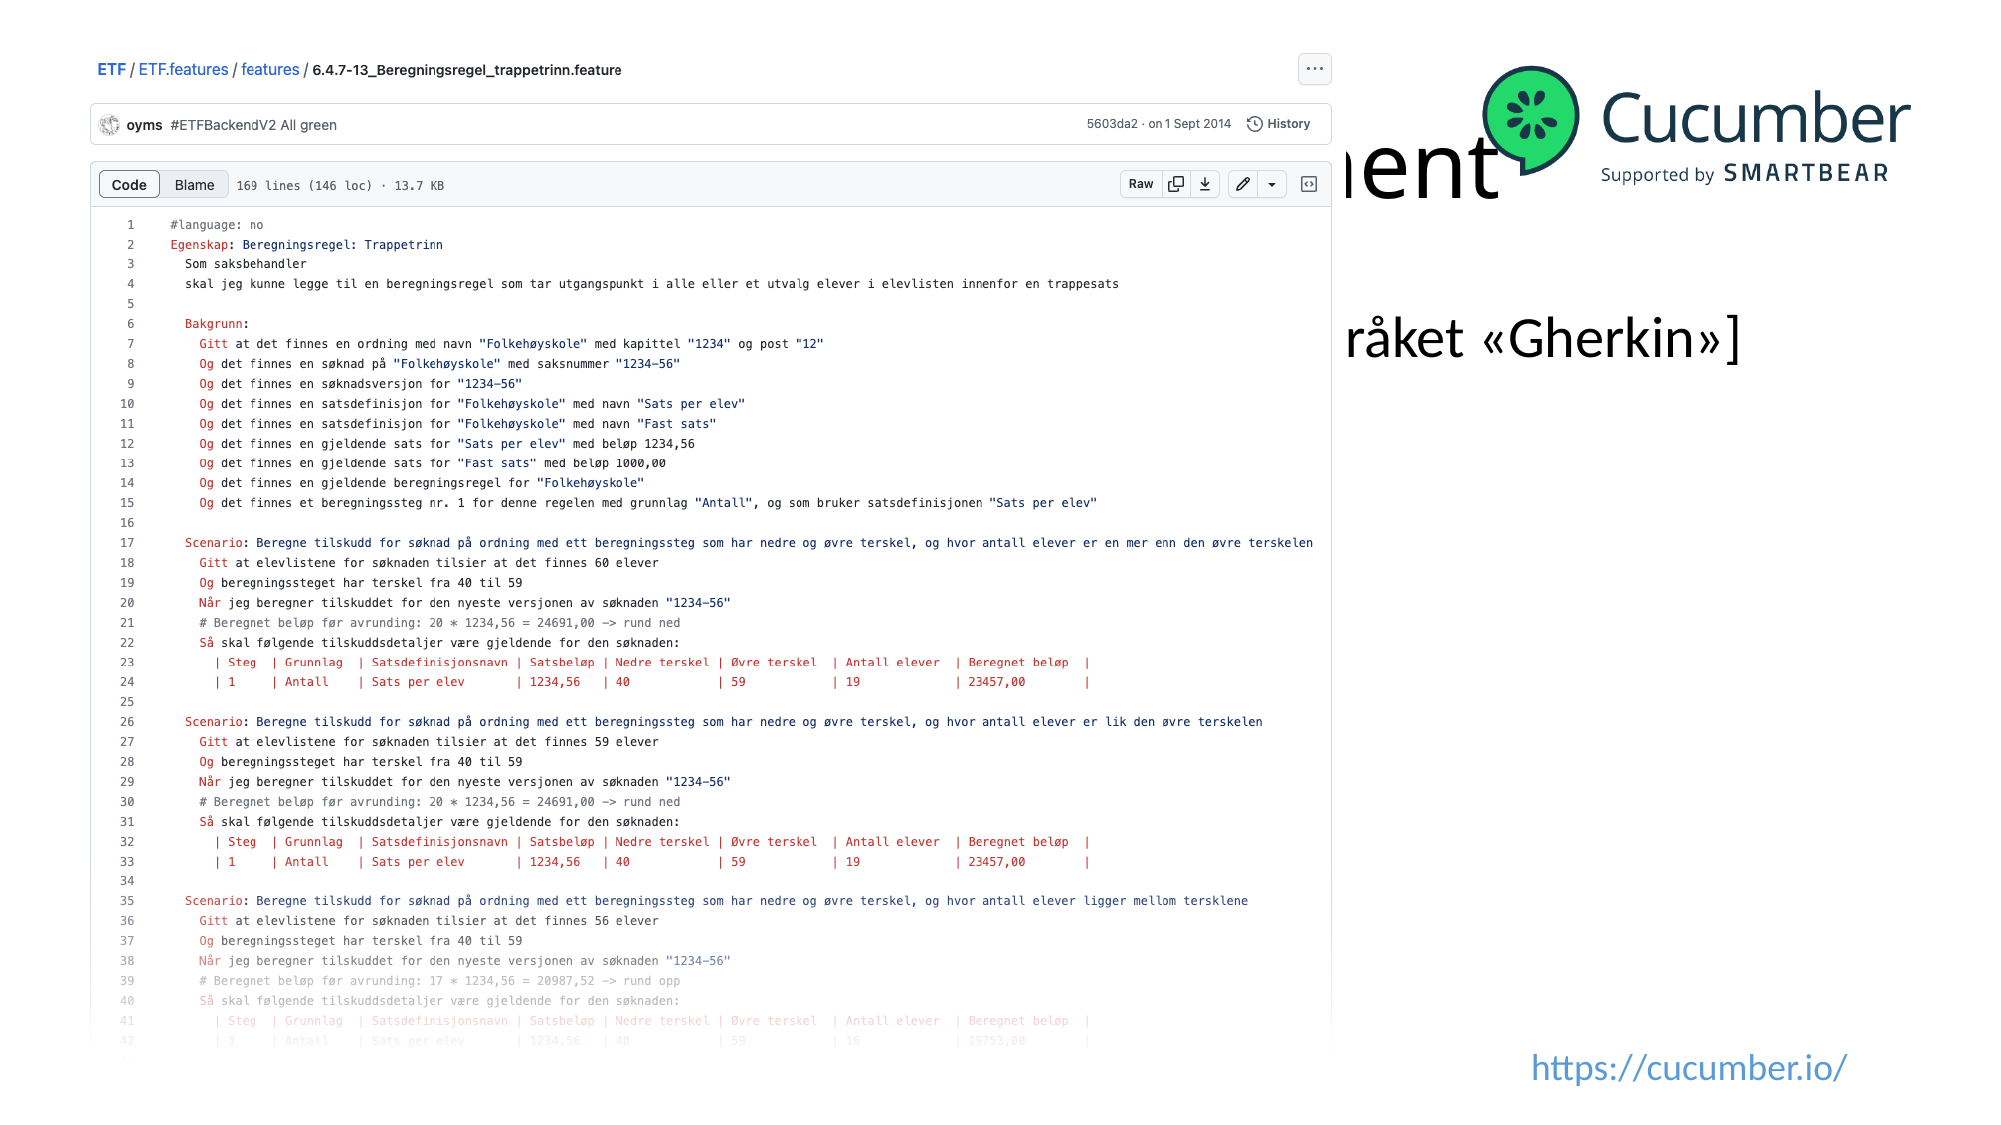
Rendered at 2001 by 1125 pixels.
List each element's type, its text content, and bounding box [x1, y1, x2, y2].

title Behaviour Driven Development [1346, 59, 1863, 278]
text_box https://cucumber.io/ [861, 1035, 1863, 1096]
picture [70, 47, 1346, 1078]
list Skriv tester som forretningskrav/user stories [i språket «Gherkin»] Genererer kjørbare tester Kan forvaltes av forretningseier Dokumenterer forretningskrav [1346, 299, 1863, 1014]
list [1482, 59, 1911, 191]
